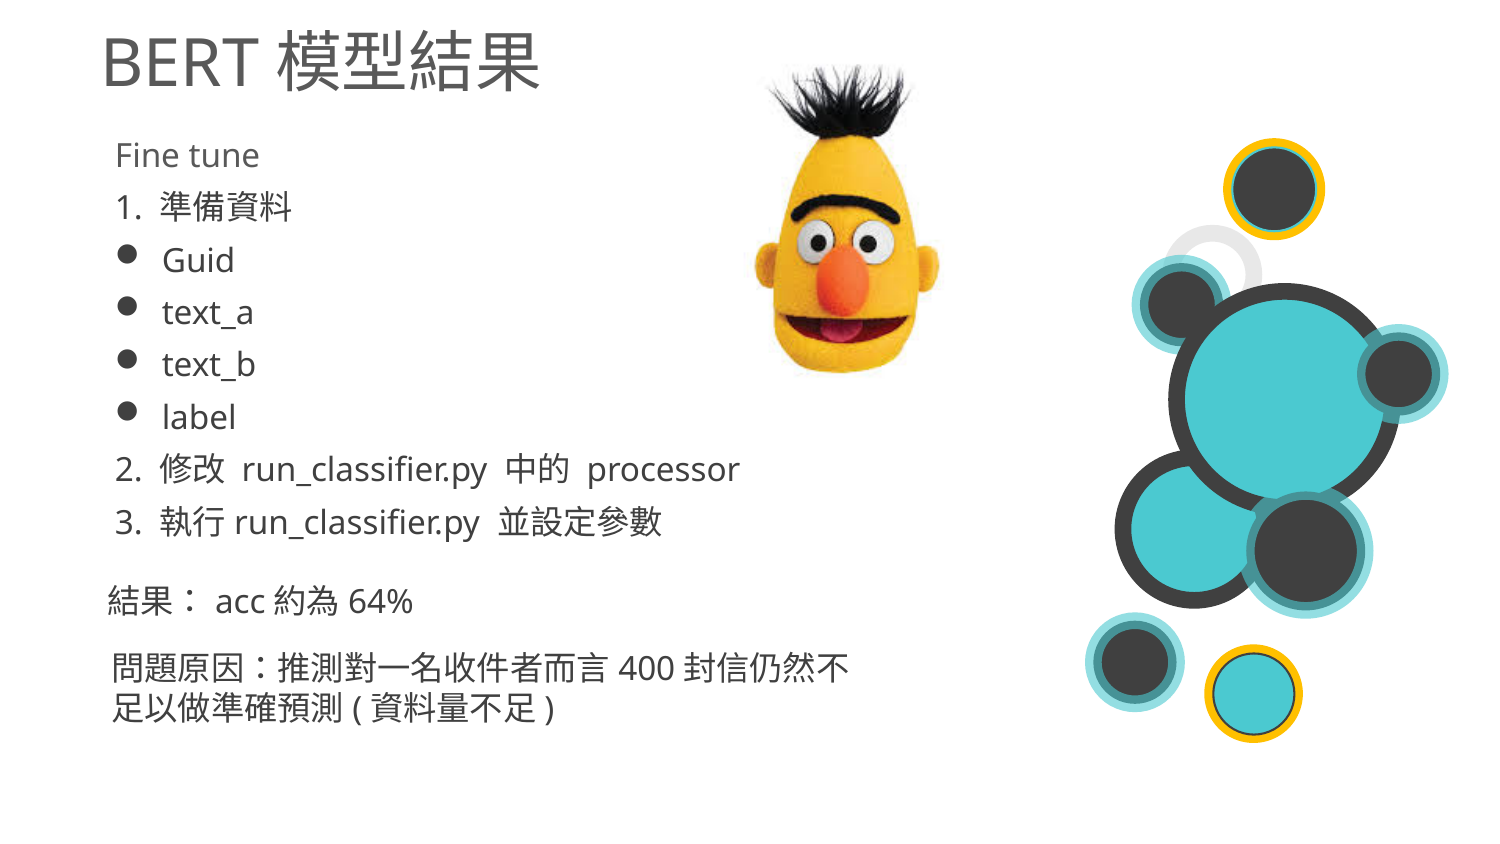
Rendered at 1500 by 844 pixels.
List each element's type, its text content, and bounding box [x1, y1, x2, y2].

text_box BERT模型結果 [100, 28, 809, 91]
picture [669, 52, 1024, 400]
text_box Fine tune 1. 準備資料 Guid text_a text_b label 2. 修改 run_classifier.py 中的 processor 3. 執行run_classifier.py 並設定參數 [100, 126, 887, 549]
text_box 結果：acc約為64% [92, 572, 438, 628]
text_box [1033, 87, 1441, 743]
text_box 問題原因：推測對一名收件者而言400封信仍然不足以做準確預測(資料量不足) [96, 639, 880, 734]
